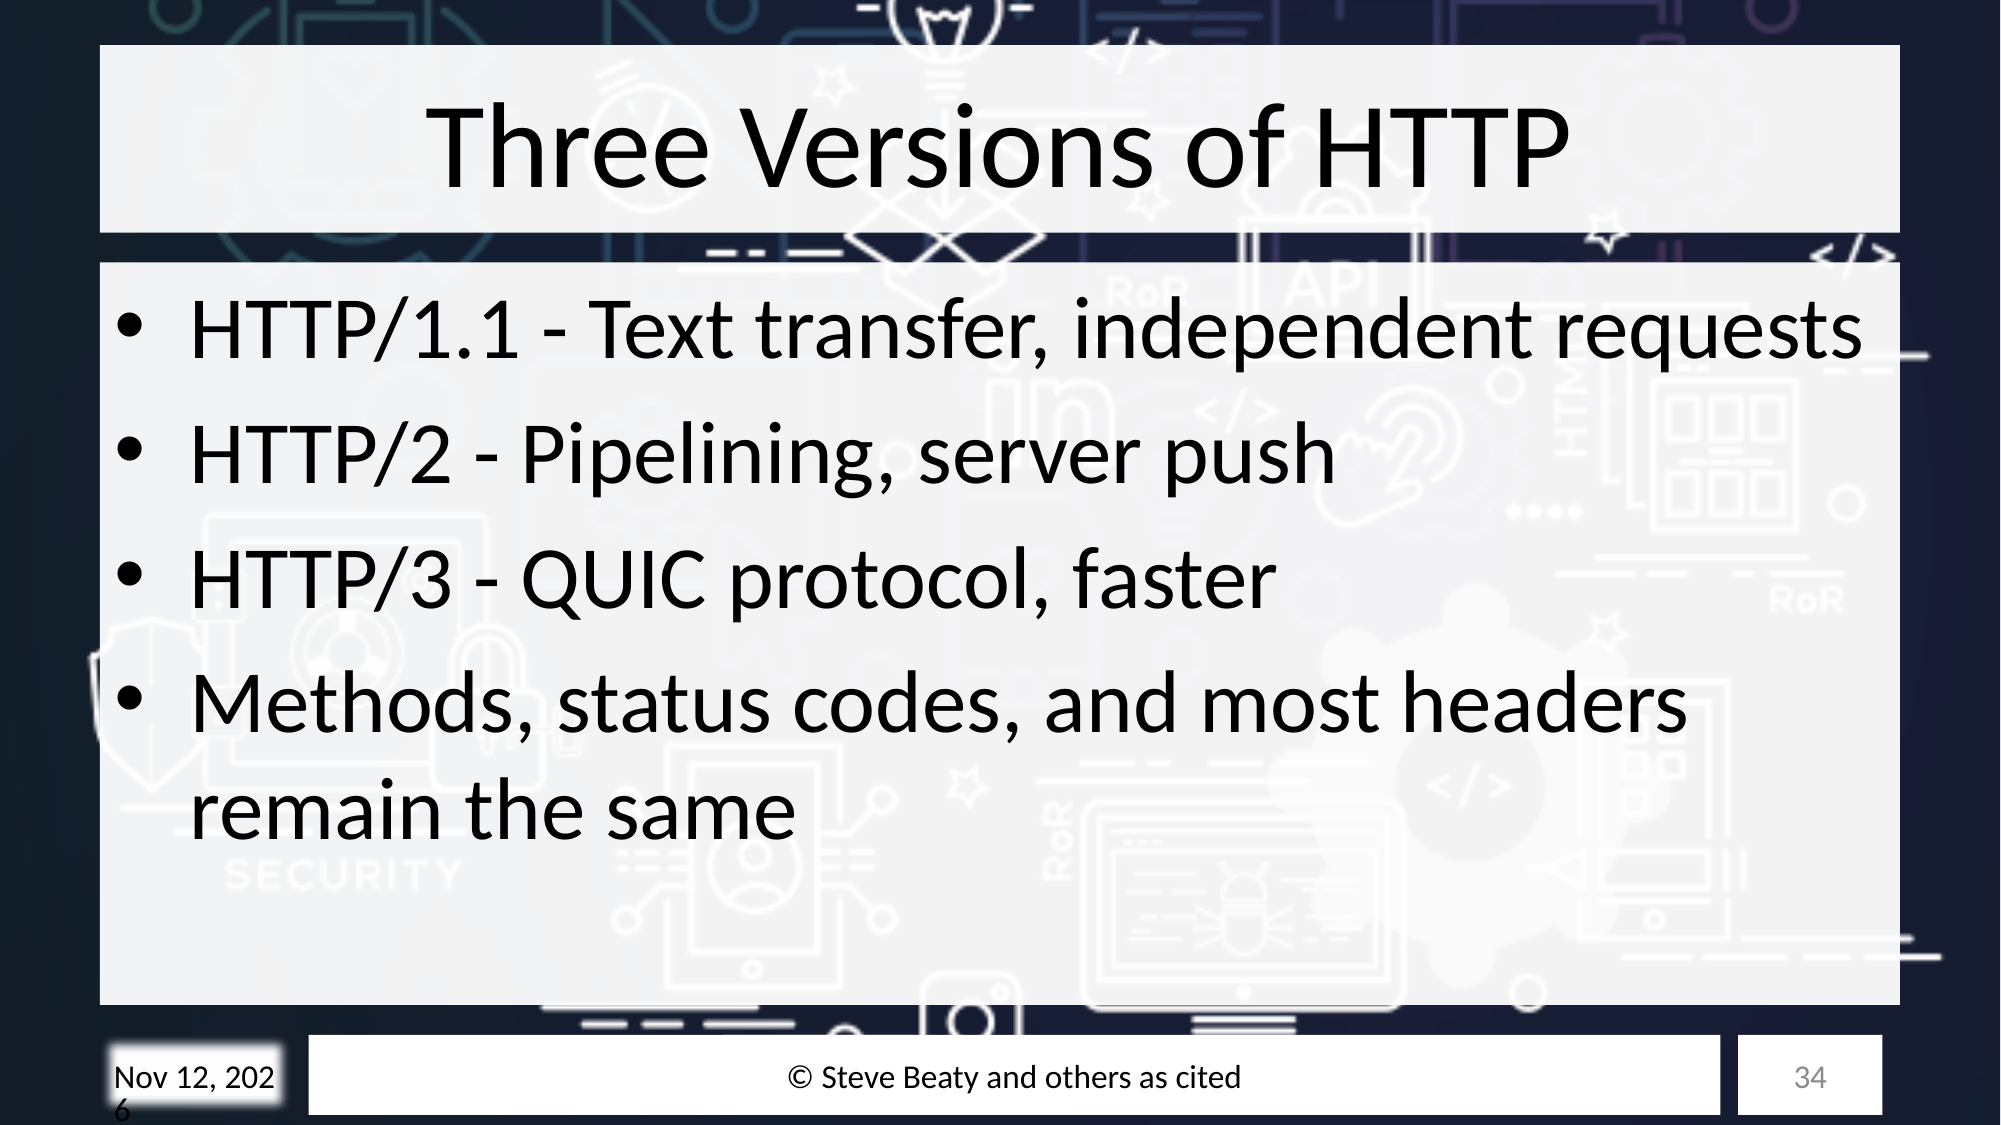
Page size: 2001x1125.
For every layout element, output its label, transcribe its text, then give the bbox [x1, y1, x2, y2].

slide_number 34 [1738, 1034, 1883, 1115]
picture [0, 0, 2001, 1125]
footer © Steve Beaty and others as cited [308, 1034, 1721, 1115]
list HTTP/1.1 - Text transfer, independent requests HTTP/2 - Pipelining, server push HTTP/3 - QUIC protocol, faster Methods, status codes, and most headers remain the same [99, 262, 1900, 1005]
title Three Versions of HTTP [99, 45, 1900, 233]
